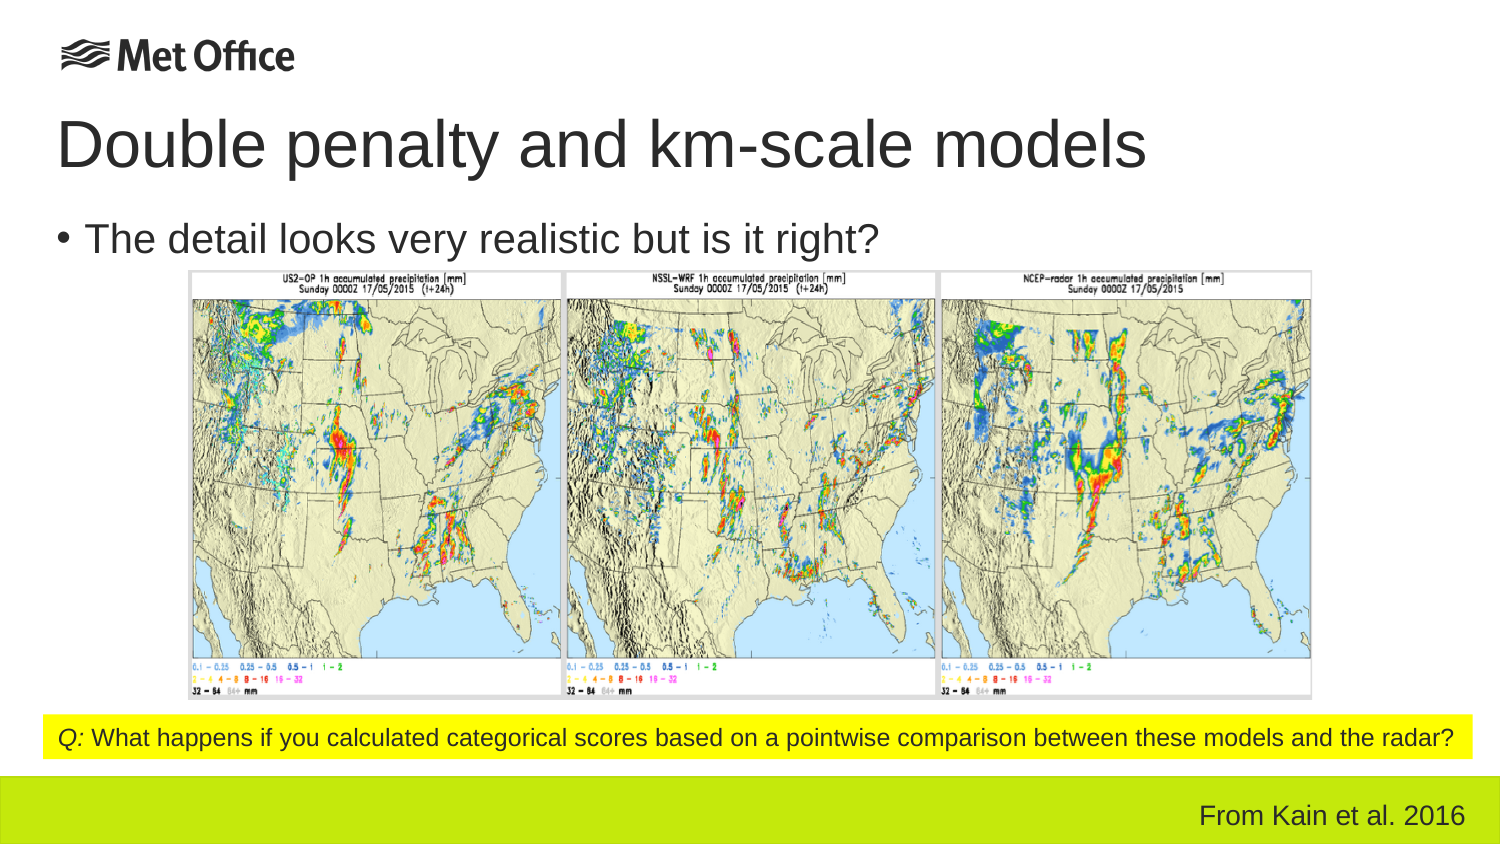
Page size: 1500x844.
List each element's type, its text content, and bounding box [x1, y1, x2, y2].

text_box From Kain et al. 2016 [1193, 789, 1500, 839]
picture [30, 8, 326, 102]
picture [187, 270, 1313, 700]
list The detail looks very realistic but is it right? [41, 209, 1459, 712]
text_box Q: What happens if you calculated categorical scores based on a pointwise comparison between these models and the radar? [43, 714, 1473, 760]
title Double penalty and km-scale models [41, 94, 1459, 189]
